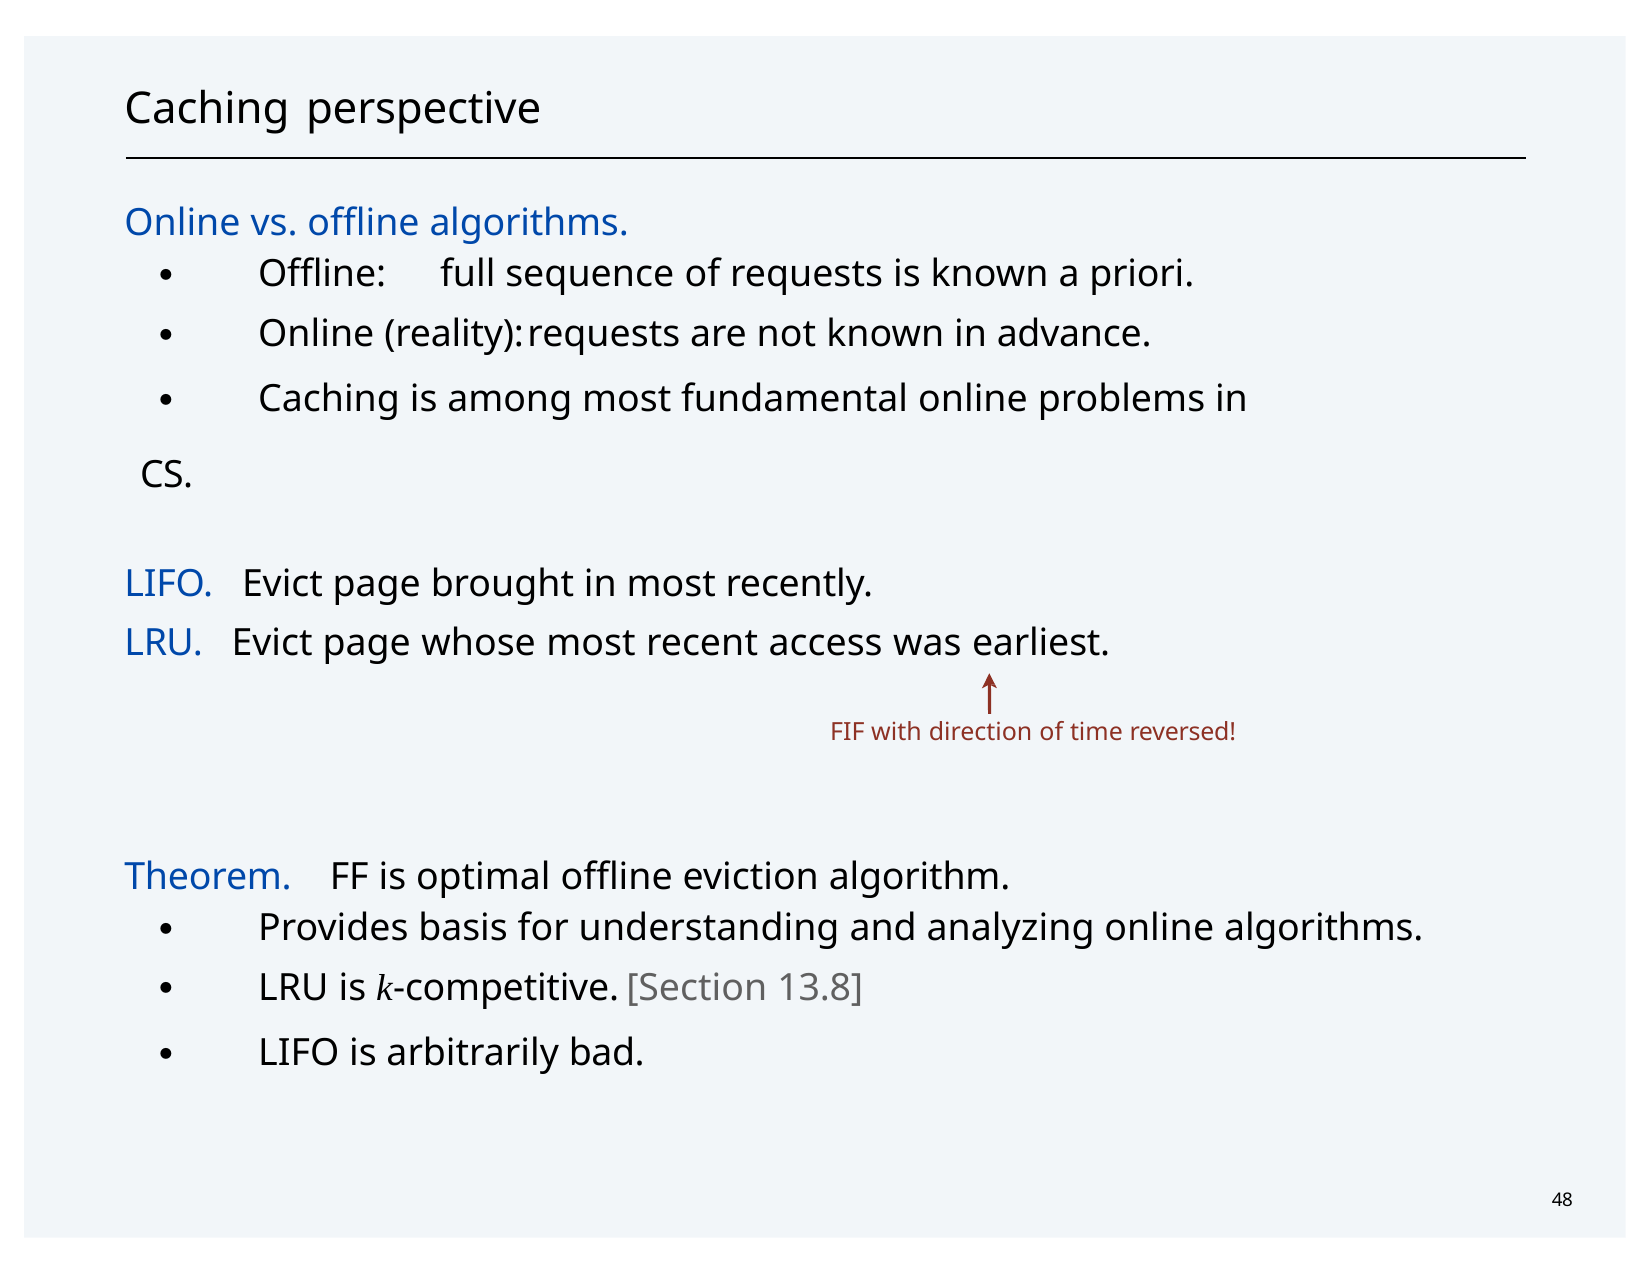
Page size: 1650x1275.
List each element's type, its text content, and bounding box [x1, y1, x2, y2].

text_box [981, 673, 998, 716]
text_box LIFO. Evict page brought in most recently. LRU. Evict page whose most recent access was earliest. [122, 542, 1148, 664]
text_box FIF with direction of time reversed! [828, 713, 1255, 746]
slide_number 48 [1545, 1186, 1584, 1275]
text_box Online vs. offline algorithms. ・Offline: full sequence of requests is known a priori. ・Online (reality): requests are not known in advance. ・Caching is among most fundamental online problems in CS. [115, 199, 1303, 496]
text_box Theorem. FF is optimal offline eviction algorithm. ・Provides basis for understanding and analyzing online algorithms. ・LRU is k-competitive. [Section 13.8] ・LIFO is arbitrarily bad. [115, 853, 1425, 1084]
title Caching perspective [122, 77, 918, 199]
